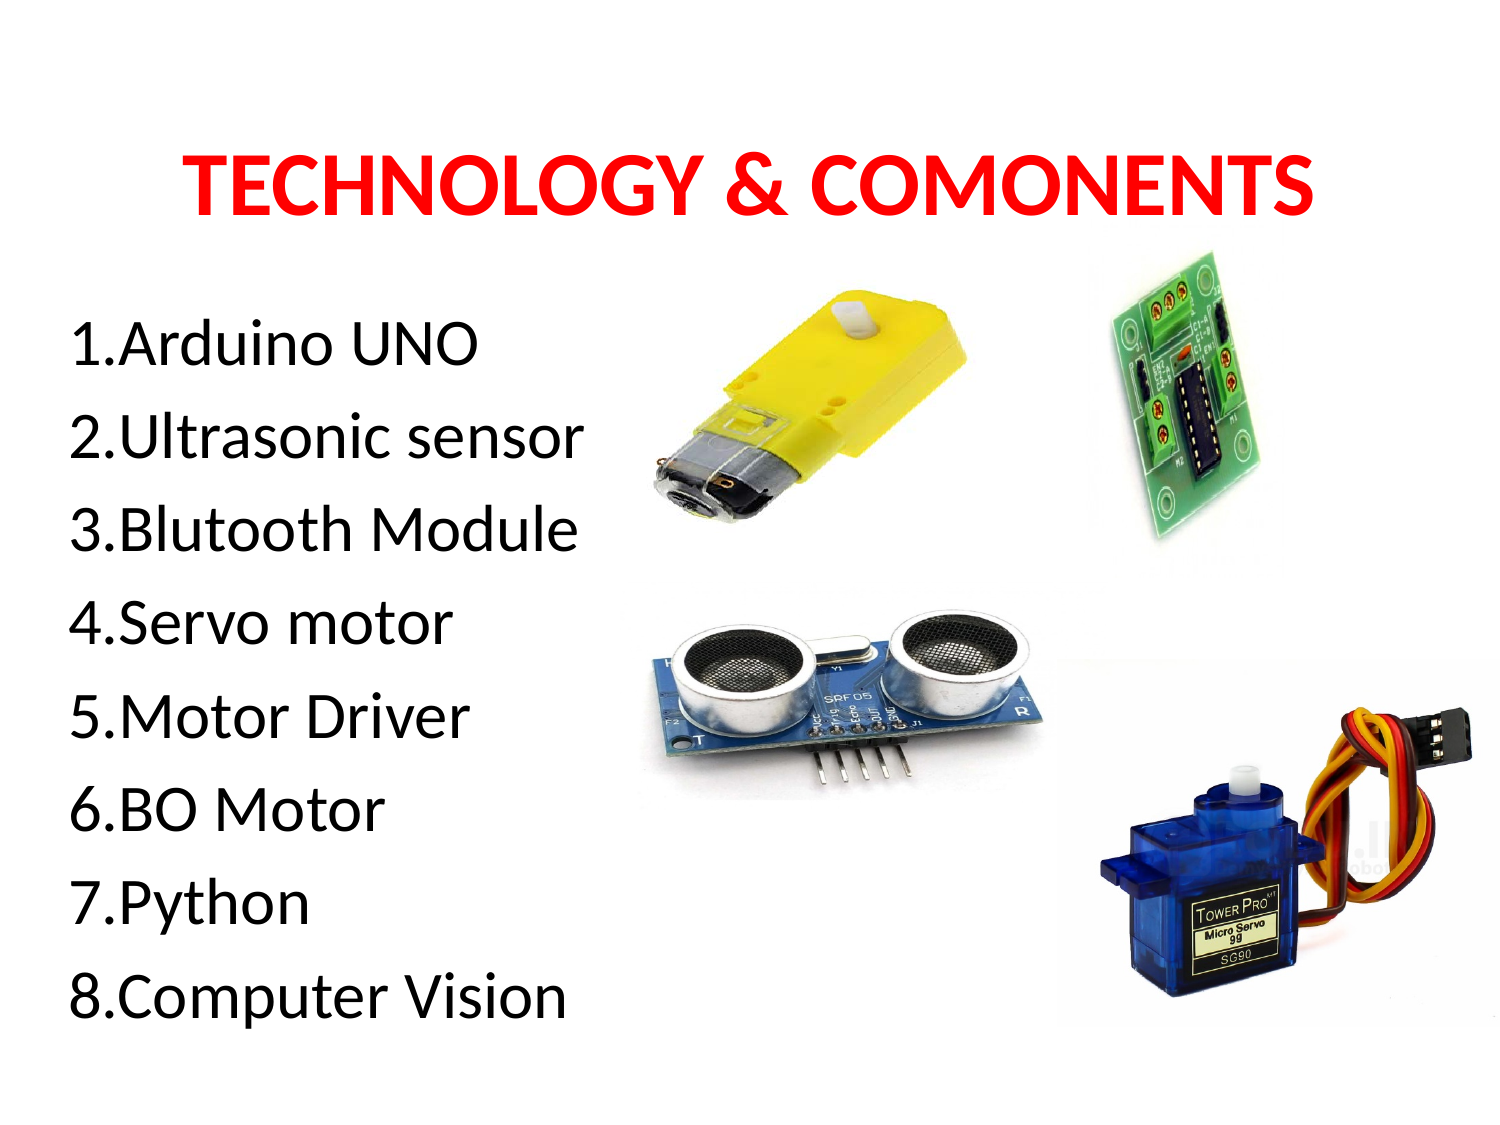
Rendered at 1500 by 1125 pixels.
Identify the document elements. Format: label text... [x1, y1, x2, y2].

picture [596, 219, 1500, 1027]
title TECHNOLOGY & COMONENTS [112, 30, 1388, 290]
subtitle 1.Arduino UNO 2.Ultrasonic sensor 3.Blutooth Module 4.Servo motor 5.Motor Driver 6.BO Motor 7.Python 8.Computer Vision [53, 290, 1447, 1071]
